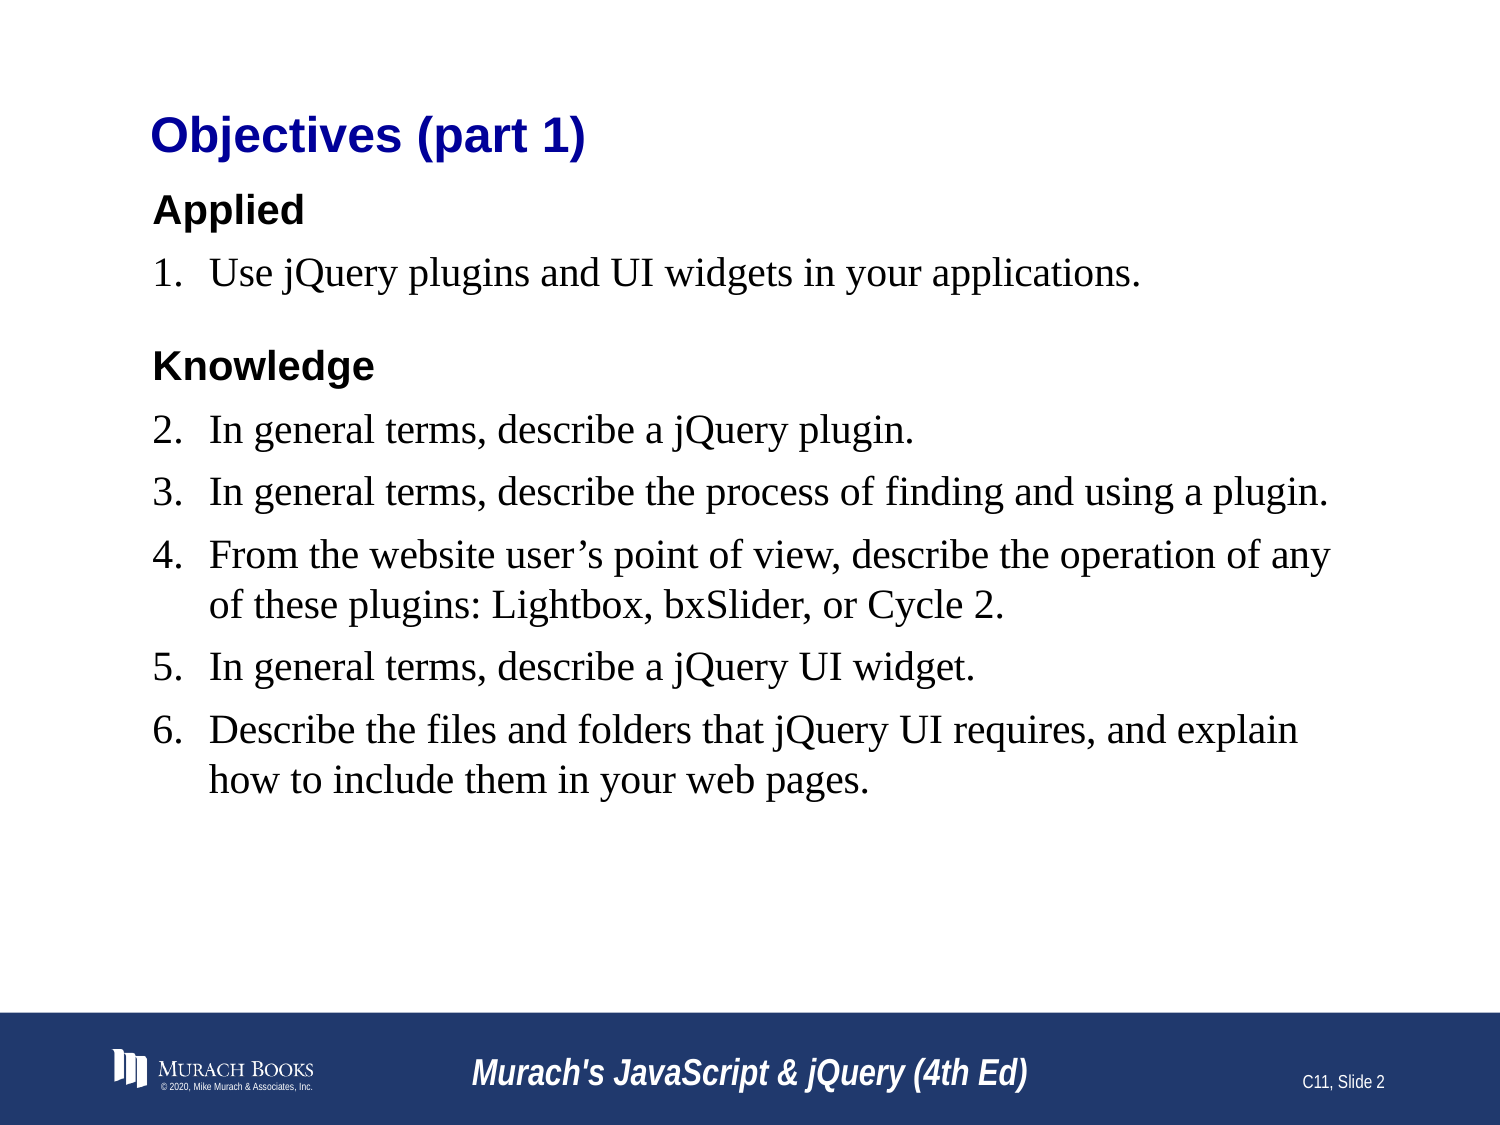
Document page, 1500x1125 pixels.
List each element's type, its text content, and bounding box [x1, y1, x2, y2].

footer © 2020, Mike Murach & Associates, Inc. [12, 1025, 463, 1100]
title Objectives (part 1) [150, 102, 1350, 164]
slide_number C11, Slide 2 [1087, 1025, 1400, 1100]
slide_number Murach's JavaScript & jQuery (4th Ed) [463, 1025, 1050, 1100]
list Applied Use jQuery plugins and UI widgets in your applications. Knowledge In general terms, describe a jQuery plugin. In general terms, describe the process of finding and using a plugin. From the website user’s point of view, describe the operation of any of these plugins: Lightbox, bxSlider, or Cycle 2. In general terms, describe a jQuery UI widget. Describe the files and folders that jQuery UI requires, and explain how to include them in your web pages. [137, 174, 1350, 975]
